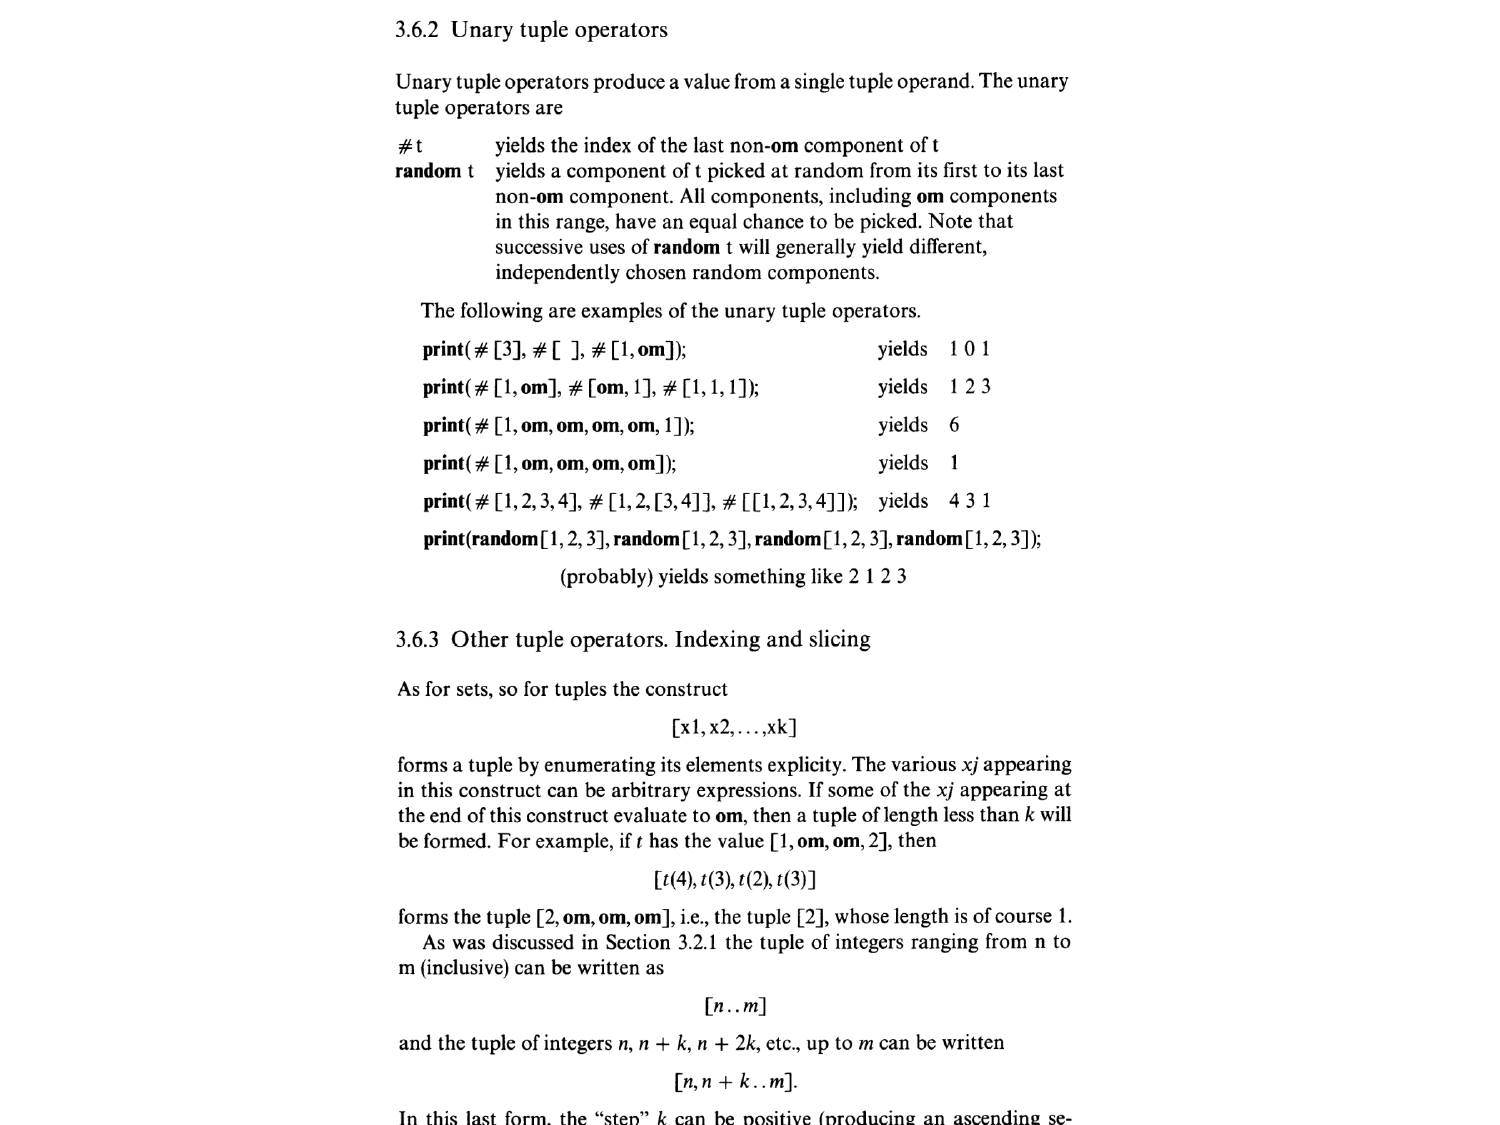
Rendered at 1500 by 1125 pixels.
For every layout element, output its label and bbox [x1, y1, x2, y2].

picture [277, 0, 1193, 1125]
